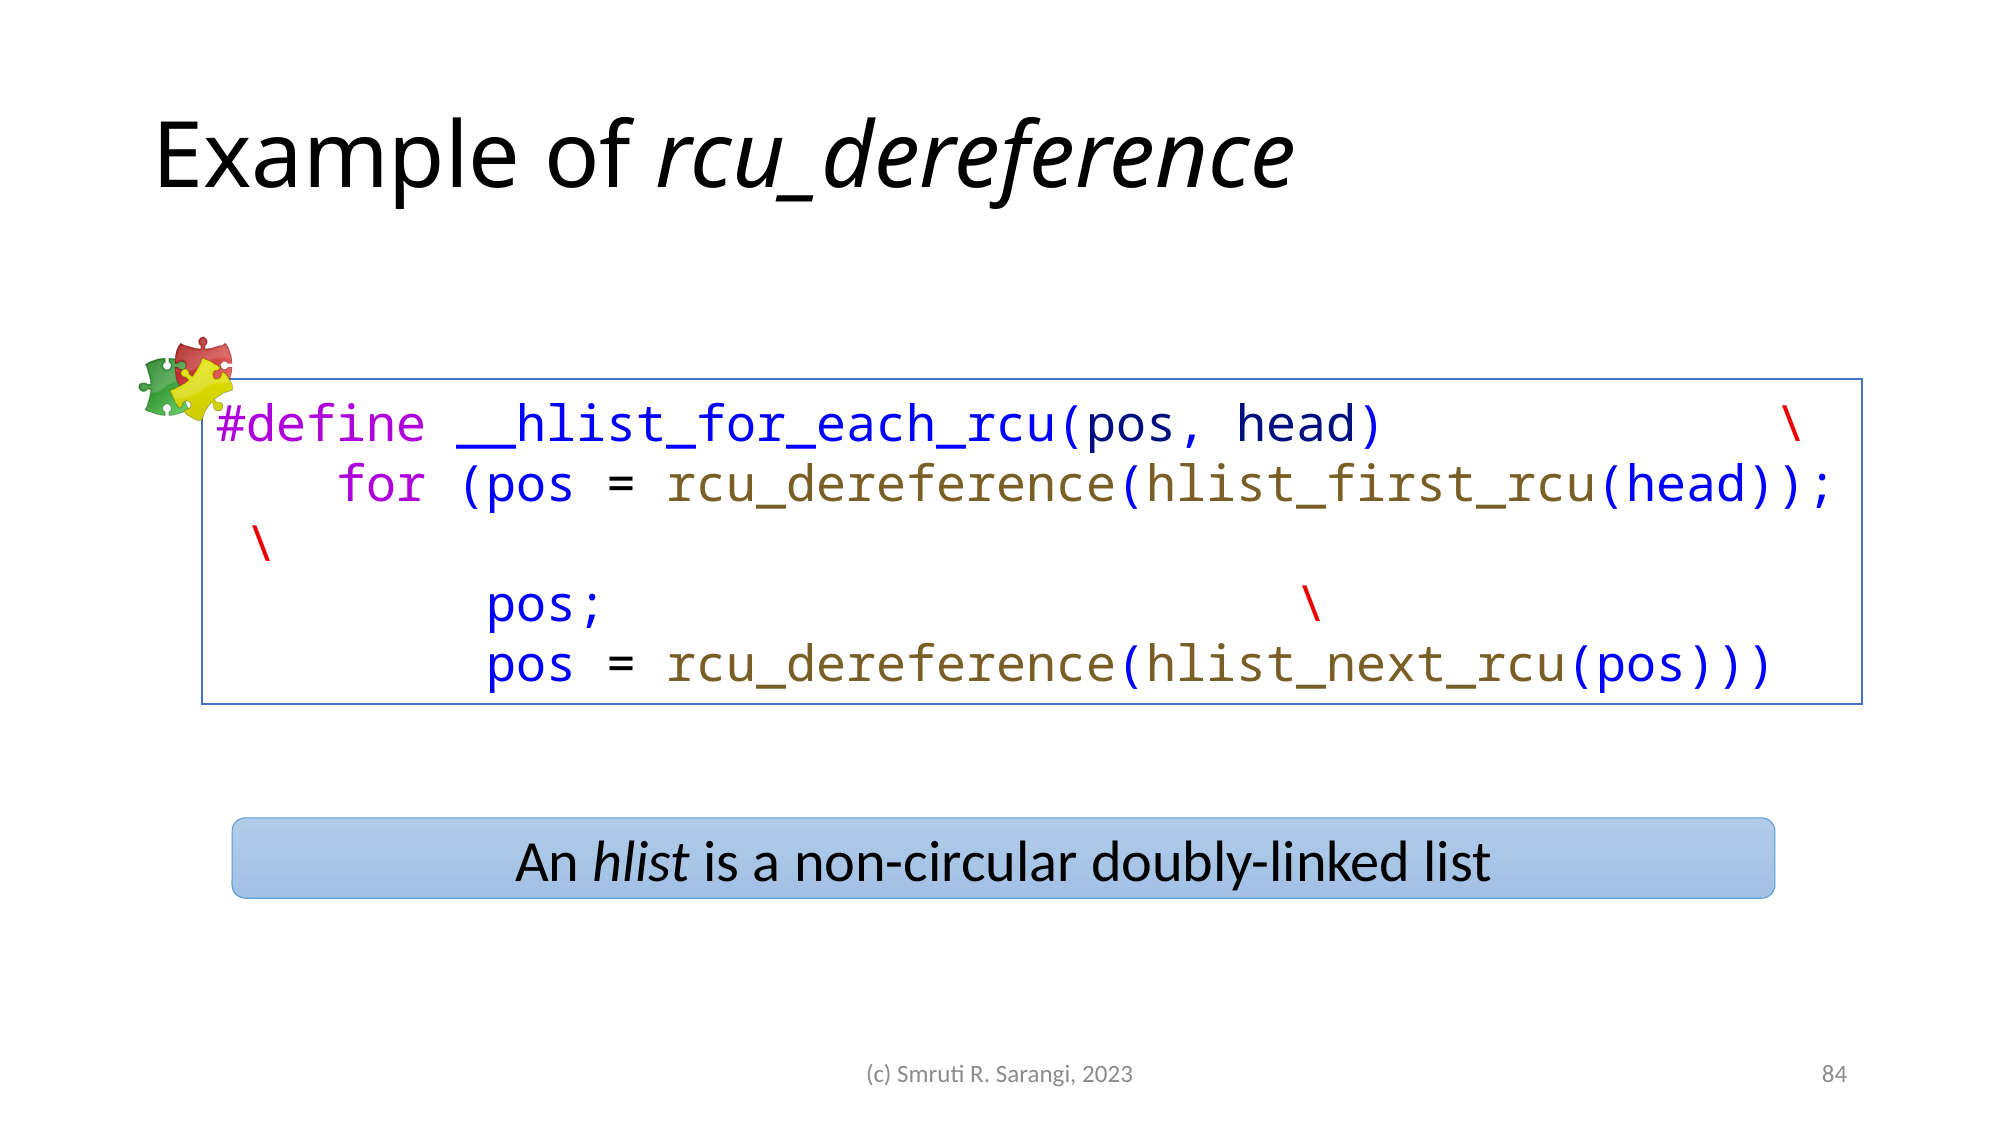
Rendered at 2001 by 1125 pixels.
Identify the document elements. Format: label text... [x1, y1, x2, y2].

footer (c) Smruti R. Sarangi, 2023 [662, 1042, 1338, 1103]
text_box An hlist is a non-circular doubly-linked list [231, 817, 1776, 899]
slide_number 84 [1412, 1042, 1863, 1103]
title Example of rcu_dereference [137, 49, 1863, 267]
text_box #define __hlist_for_each_rcu(pos, head) \ for (pos = rcu_dereference(hlist_first_rcu(head)); \ pos; \ pos = rcu_dereference(hlist_next_rcu(pos))) [201, 378, 1863, 705]
picture [137, 336, 233, 421]
